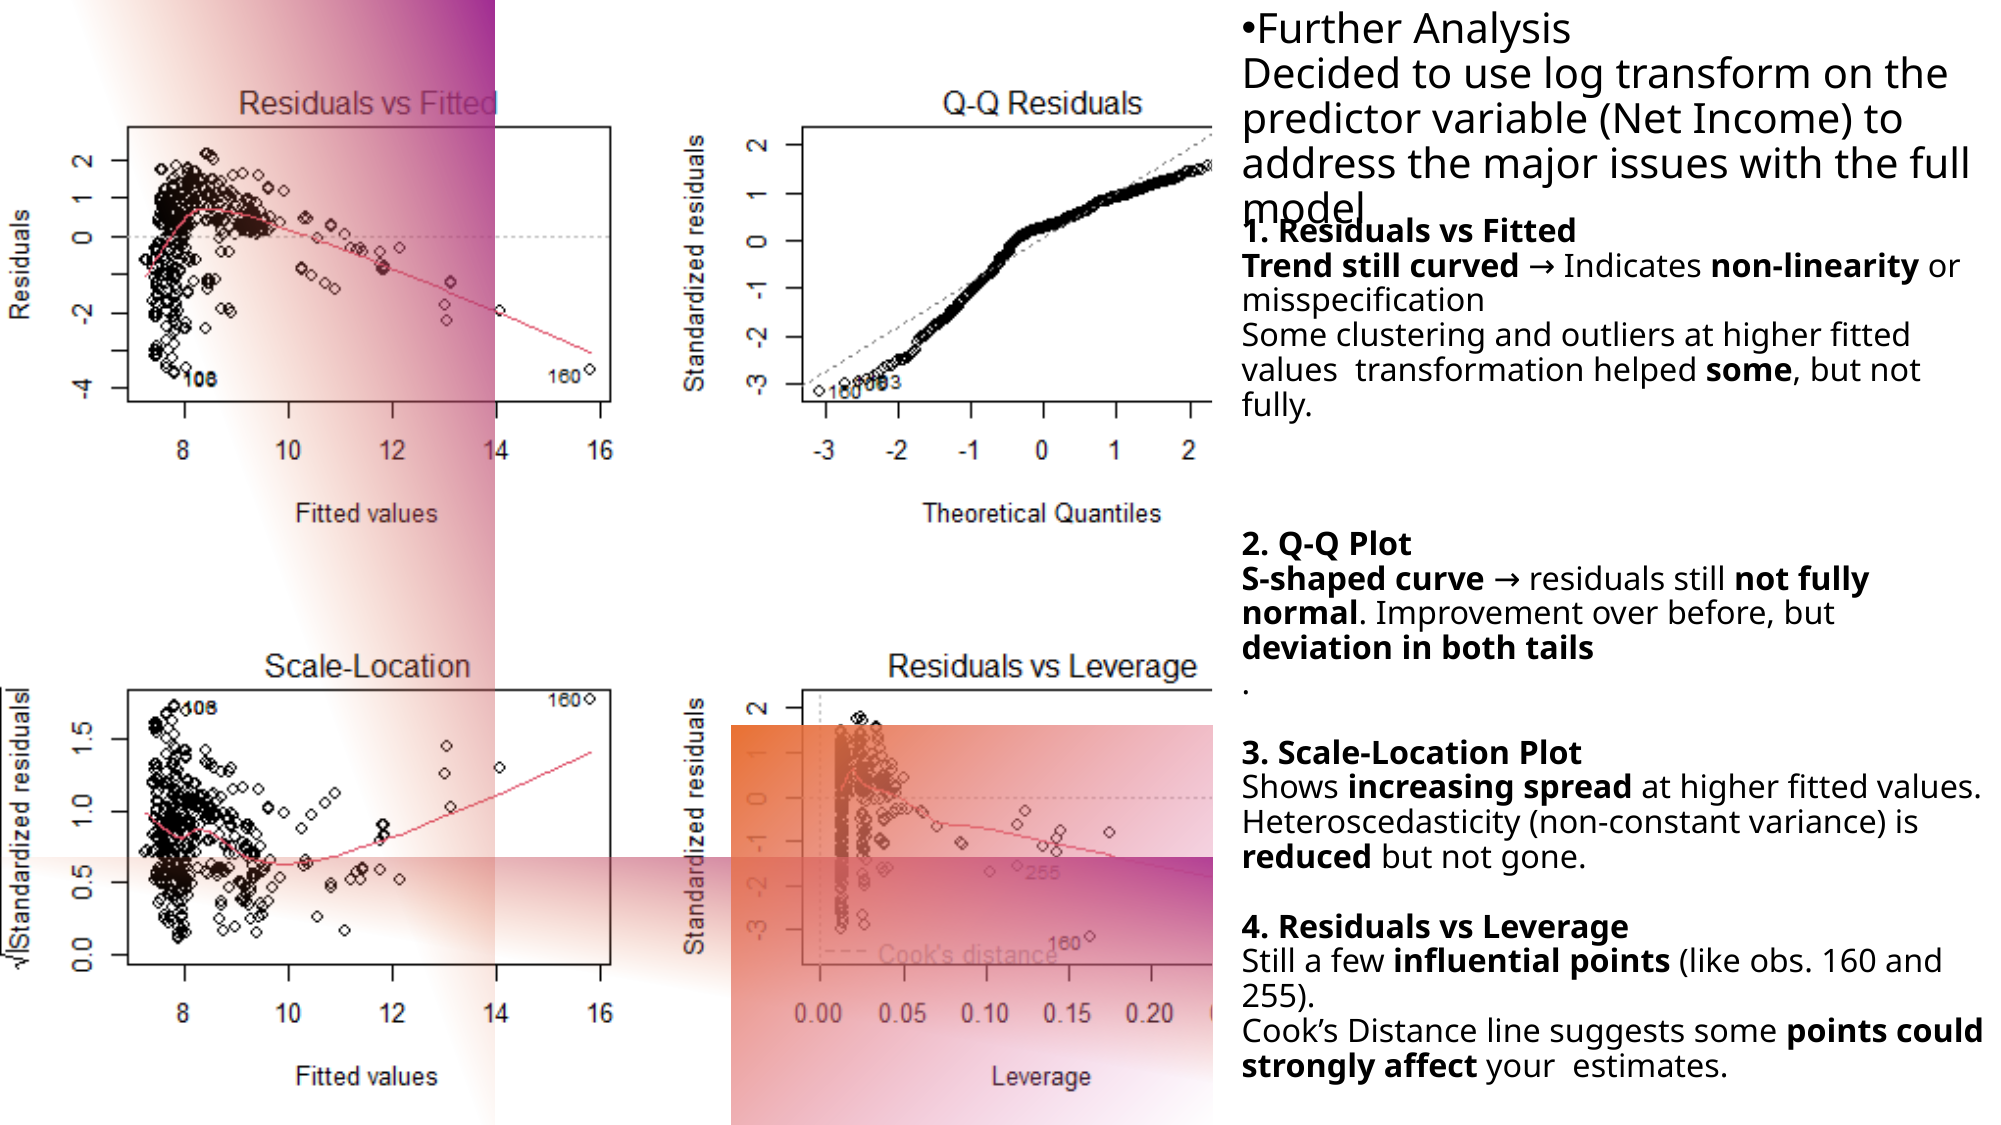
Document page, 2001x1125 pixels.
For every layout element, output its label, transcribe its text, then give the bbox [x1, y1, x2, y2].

picture [0, 0, 1213, 1125]
text_box Further Analysis Decided to use log transform on the predictor variable (Net Income) to address the major issues with the full model [1226, 0, 2000, 982]
title 1. Residuals vs Fitted Trend still curved → Indicates non-linearity or misspecification Some clustering and outliers at higher fitted values transformation helped some, but not fully. 2. Q-Q Plot S-shaped curve → residuals still not fully normal. Improvement over before, but deviation in both tails . 3. Scale-Location Plot Shows increasing spread at higher fitted values. Heteroscedasticity (non-constant variance) is reduced but not gone. 4. Residuals vs Leverage Still a few influential points (like obs. 160 and 255). Cook’s Distance line suggests some points could strongly affect your estimates. [1226, 982, 2000, 1125]
